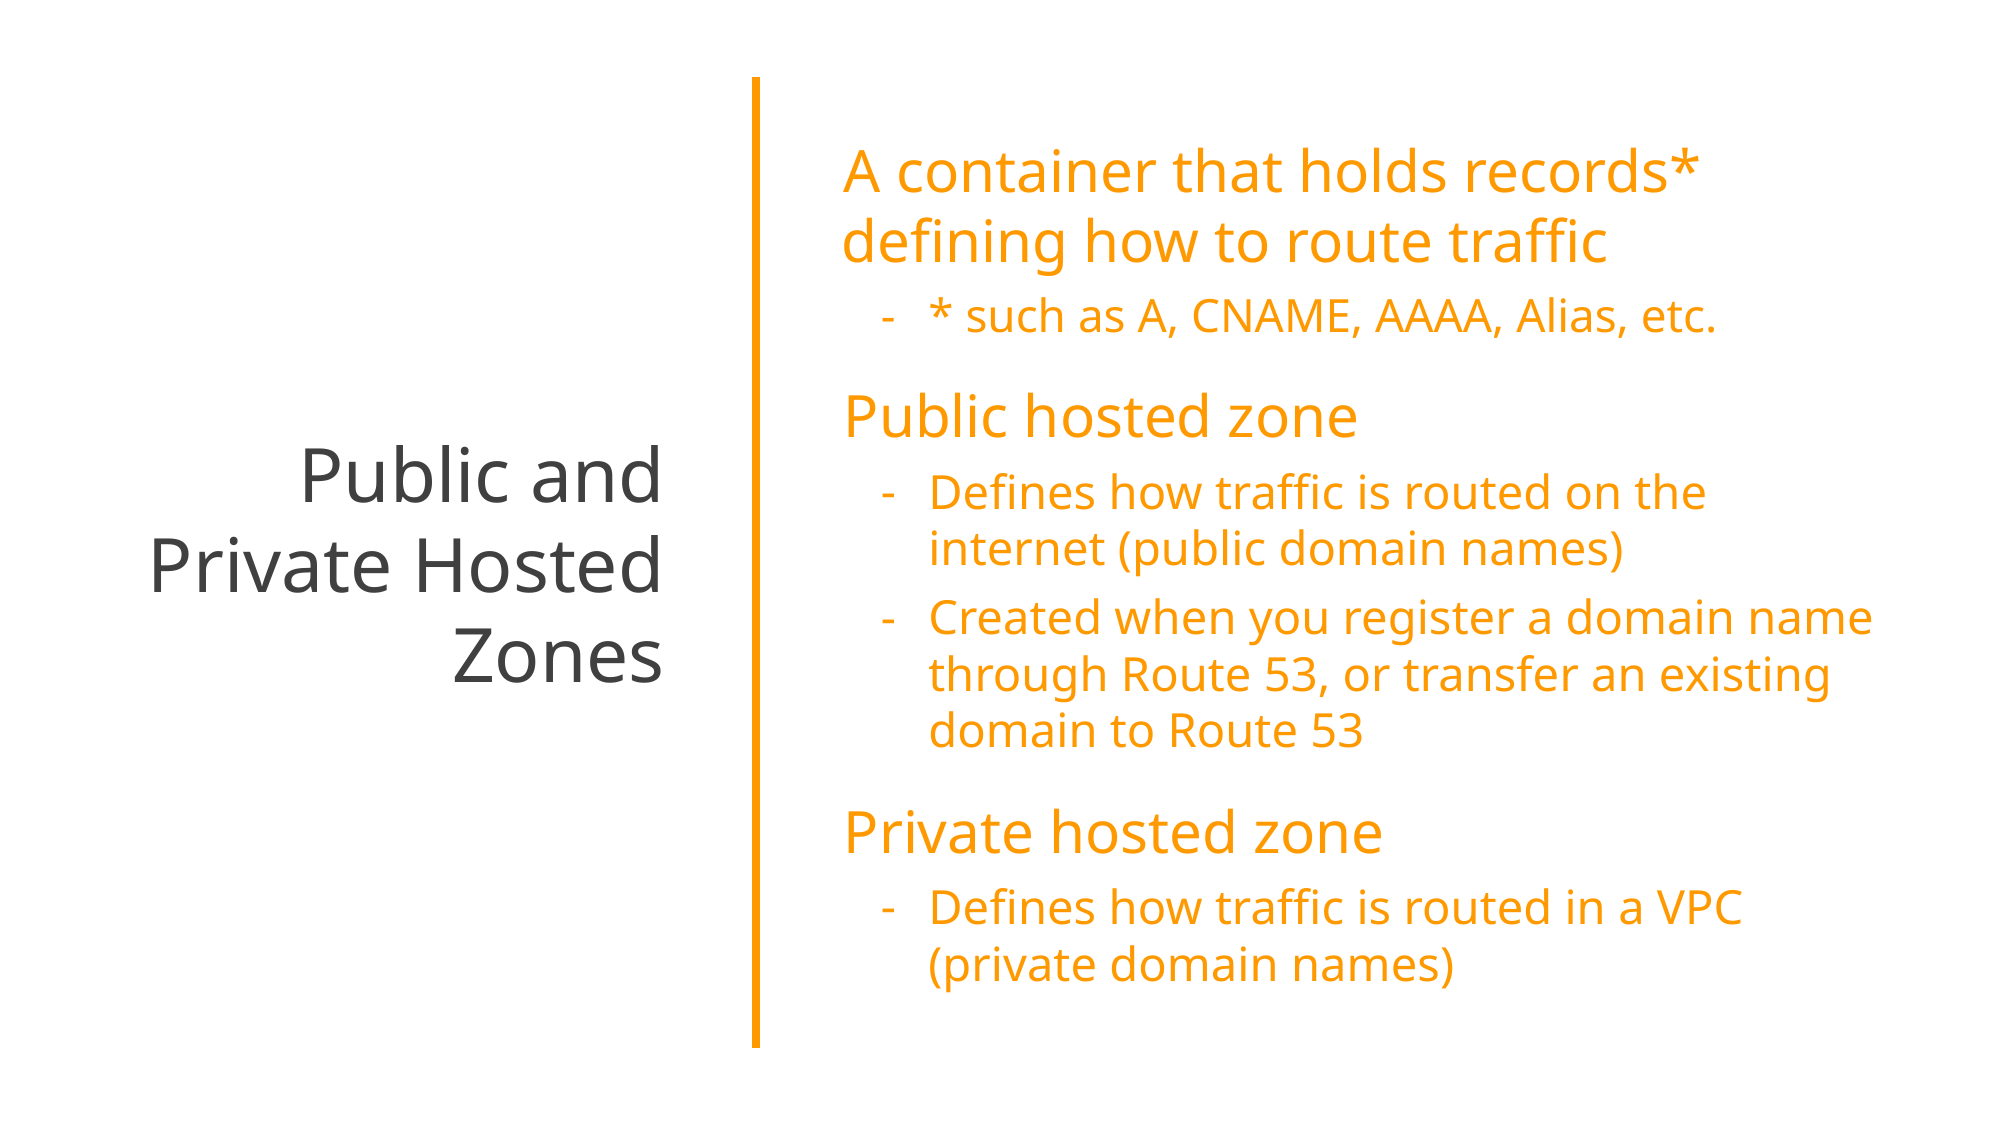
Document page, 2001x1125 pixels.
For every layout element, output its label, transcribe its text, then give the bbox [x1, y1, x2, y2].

list A container that holds records* defining how to route traffic * such as A, CNAME, AAAA, Alias, etc. Public hosted zone Defines how traffic is routed on the internet (public domain names) Created when you register a domain name through Route 53, or transfer an existing domain to Route 53 Private hosted zone Defines how traffic is routed in a VPC (private domain names) [832, 76, 1900, 1048]
list Public and Private Hosted Zones [91, 76, 680, 1048]
